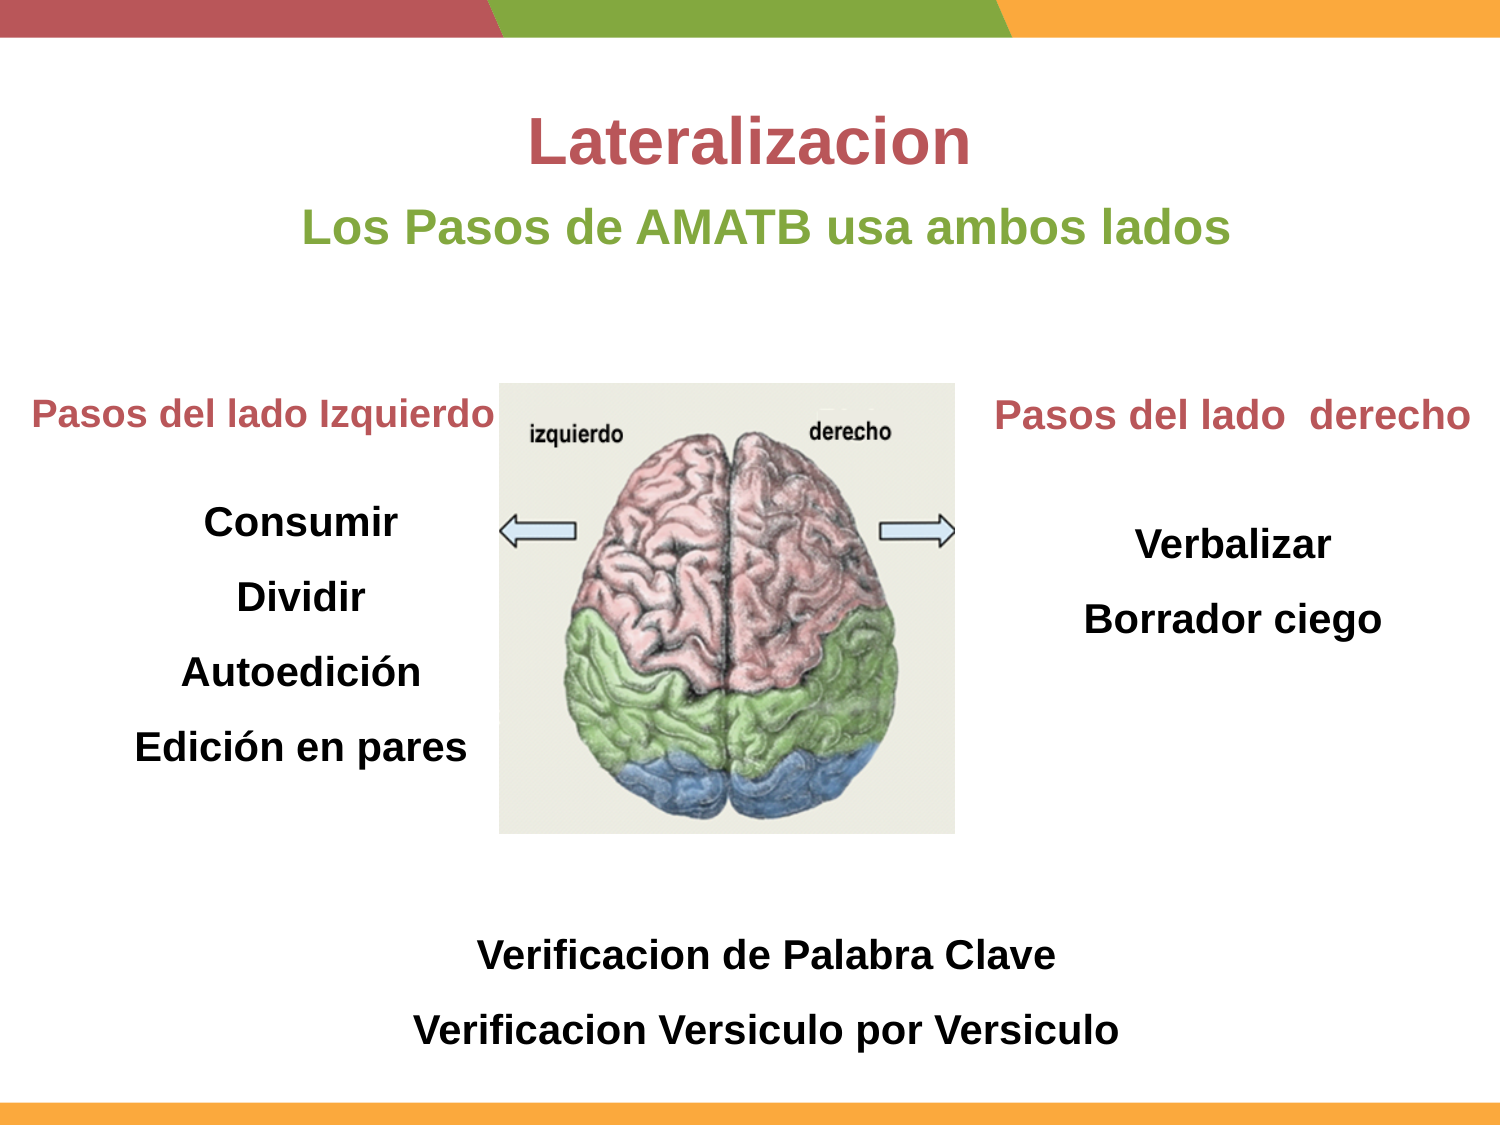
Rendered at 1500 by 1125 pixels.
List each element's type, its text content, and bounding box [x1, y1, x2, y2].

picture [499, 383, 955, 834]
text_box Consumir Dividir Autoedición Edición en pares [103, 462, 499, 777]
text_box Verificacion de Palabra Clave Verificacion Versiculo por Versiculo [393, 895, 1139, 1060]
title Lateralizacion [103, 90, 1397, 188]
text_box Los Pasos de AMATB usa ambos lados [281, 187, 1251, 262]
text_box Pasos del lado derecho [979, 380, 1500, 496]
text_box Verbalizar Borrador ciego [1056, 484, 1410, 649]
text_box Pasos del lado Izquierdo [16, 380, 543, 443]
